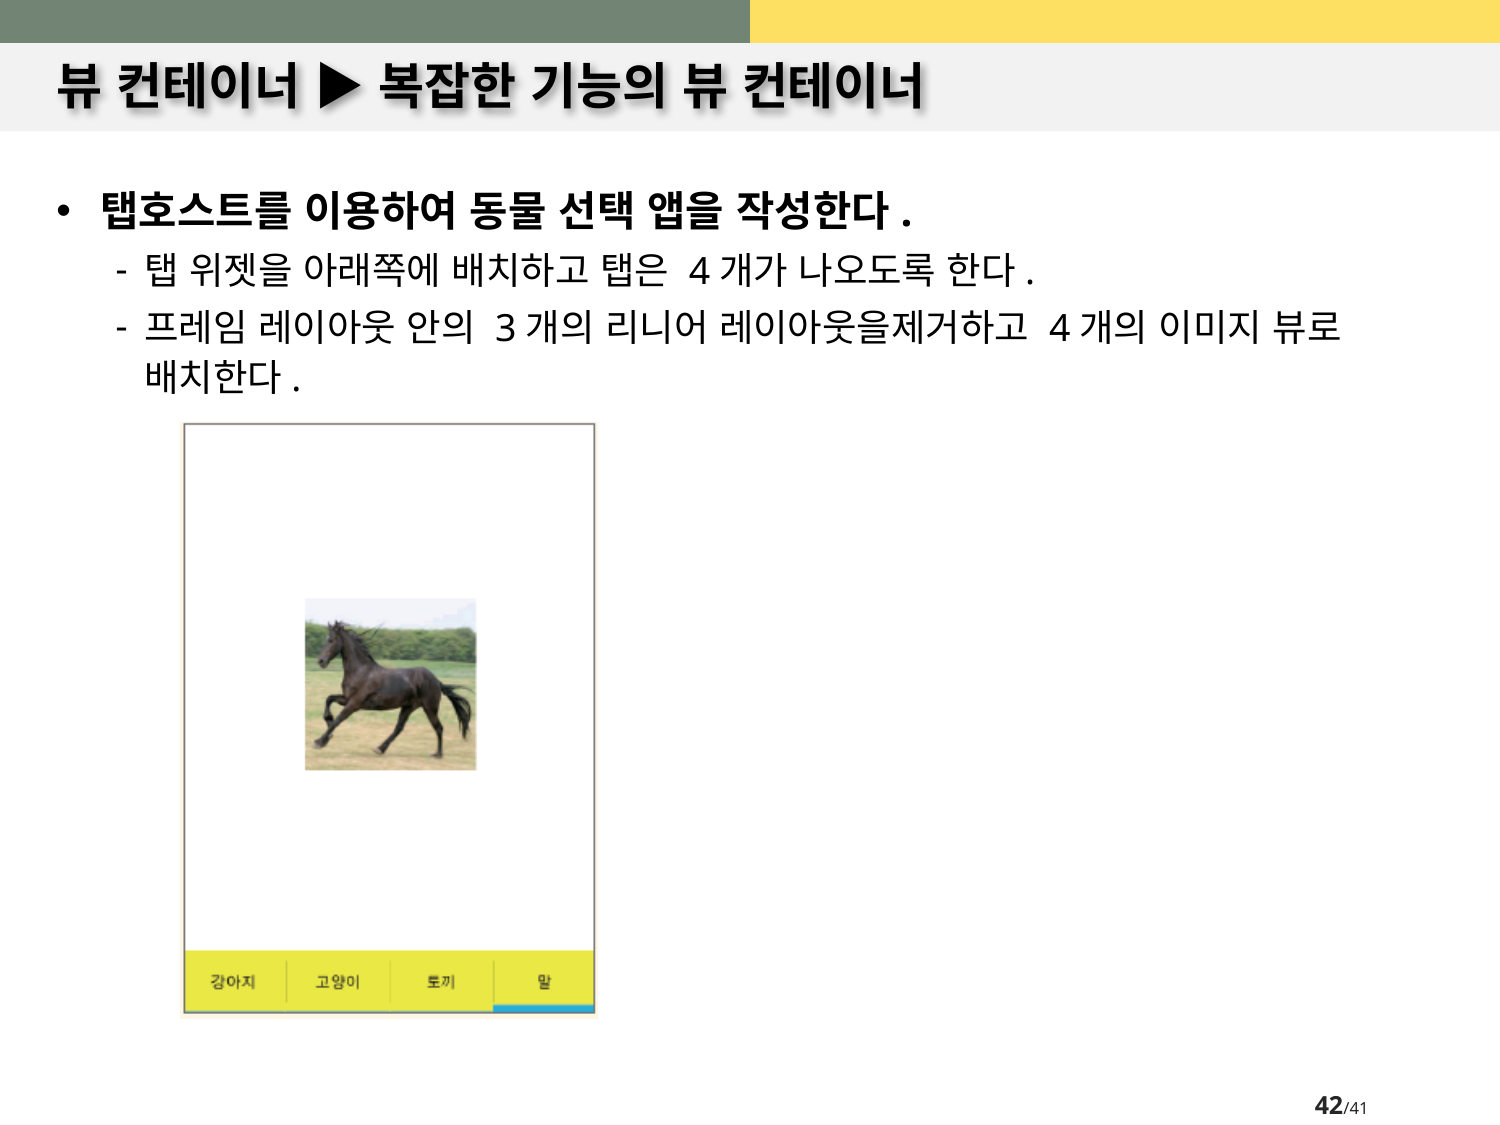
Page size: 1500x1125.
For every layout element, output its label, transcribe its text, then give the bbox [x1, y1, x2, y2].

title 뷰 컨테이너 ▶ 복잡한 기능의 뷰 컨테이너 [41, 42, 1459, 128]
picture [179, 422, 599, 1019]
list 탭호스트를 이용하여 동물 선택 앱을 작성한다. 탭 위젯을 아래쪽에 배치하고 탭은 4개가 나오도록 한다. 프레임 레이아웃 안의 3개의 리니어 레이아웃을제거하고 4개의 이미지 뷰로 배치한다. [41, 172, 1459, 1048]
